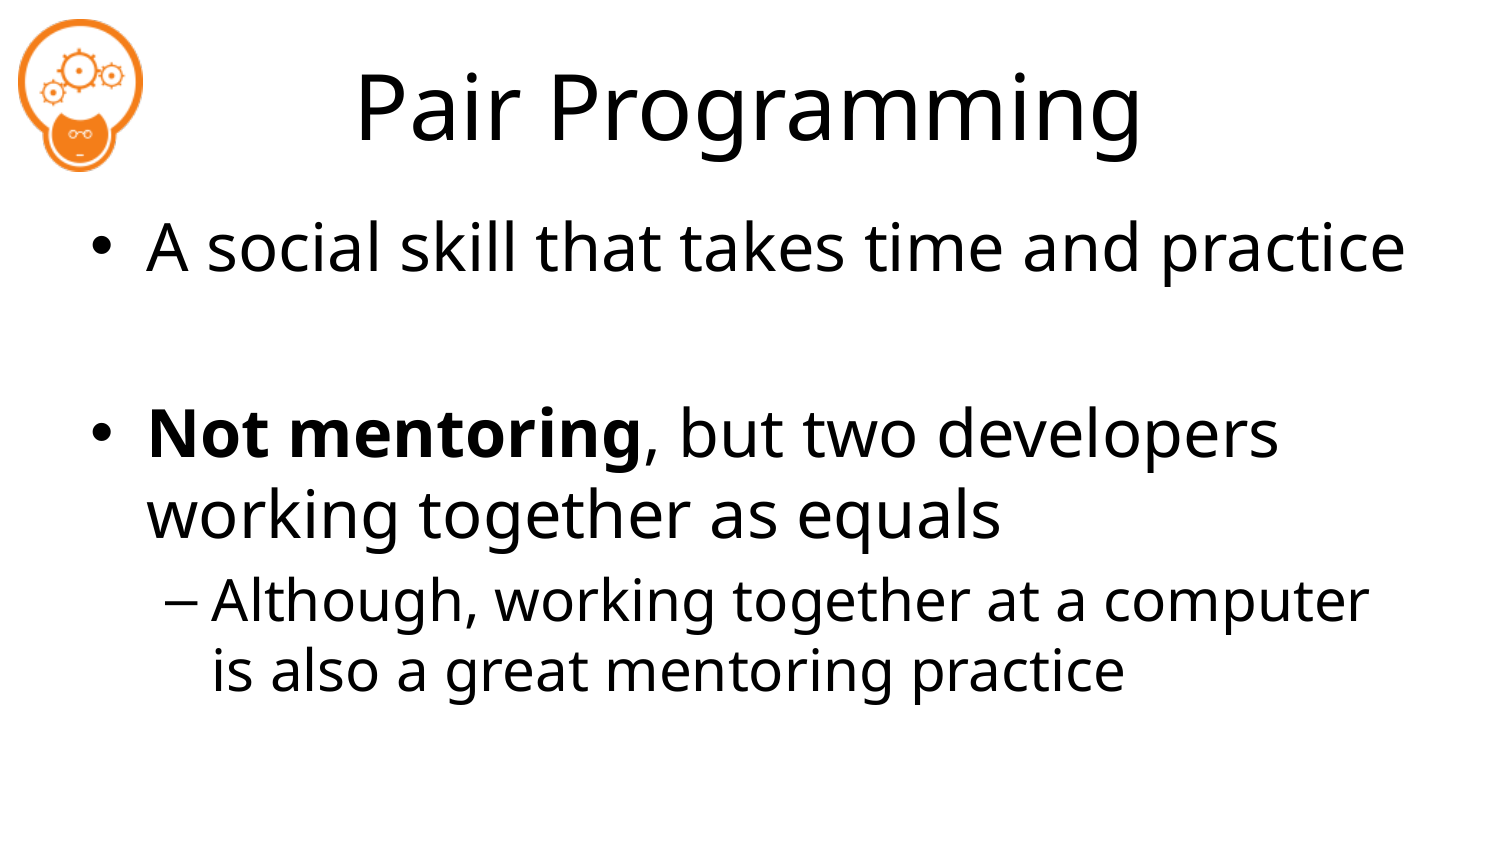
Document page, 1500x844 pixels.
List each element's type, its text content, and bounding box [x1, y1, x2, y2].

picture [18, 19, 143, 172]
list A social skill that takes time and practice Not mentoring, but two developers working together as equals Although, working together at a computer is also a great mentoring practice [75, 196, 1425, 754]
title Pair Programming [75, 33, 1425, 175]
